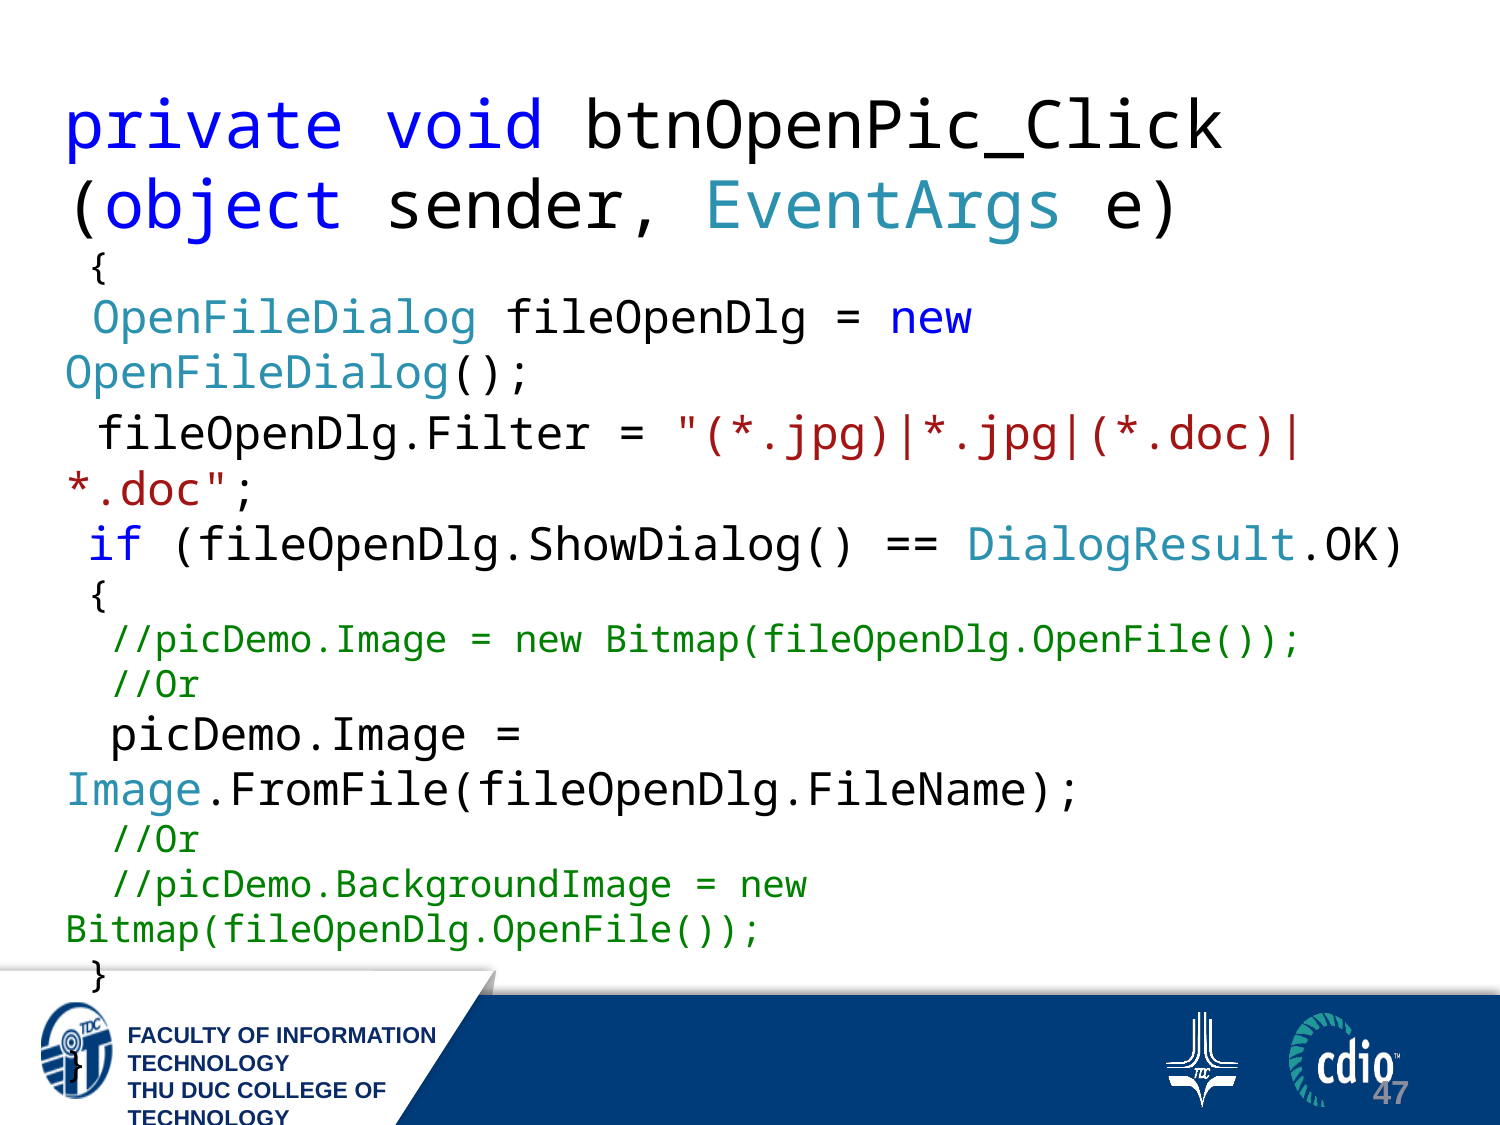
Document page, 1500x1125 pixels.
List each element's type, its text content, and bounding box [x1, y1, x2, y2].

text_box private void btnOpenPic_Click (object sender, EventArgs e) { OpenFileDialog fileOpenDlg = new OpenFileDialog(); fileOpenDlg.Filter = "(*.jpg)|*.jpg|(*.doc)|*.doc"; if (fileOpenDlg.ShowDialog() == DialogResult.OK) { //picDemo.Image = new Bitmap(fileOpenDlg.OpenFile()); //Or picDemo.Image = Image.FromFile(fileOpenDlg.FileName); //Or //picDemo.BackgroundImage = new Bitmap(fileOpenDlg.OpenFile()); } } [49, 74, 1463, 1092]
slide_number 47 [1074, 1060, 1425, 1121]
picture [41, 1001, 340, 1099]
